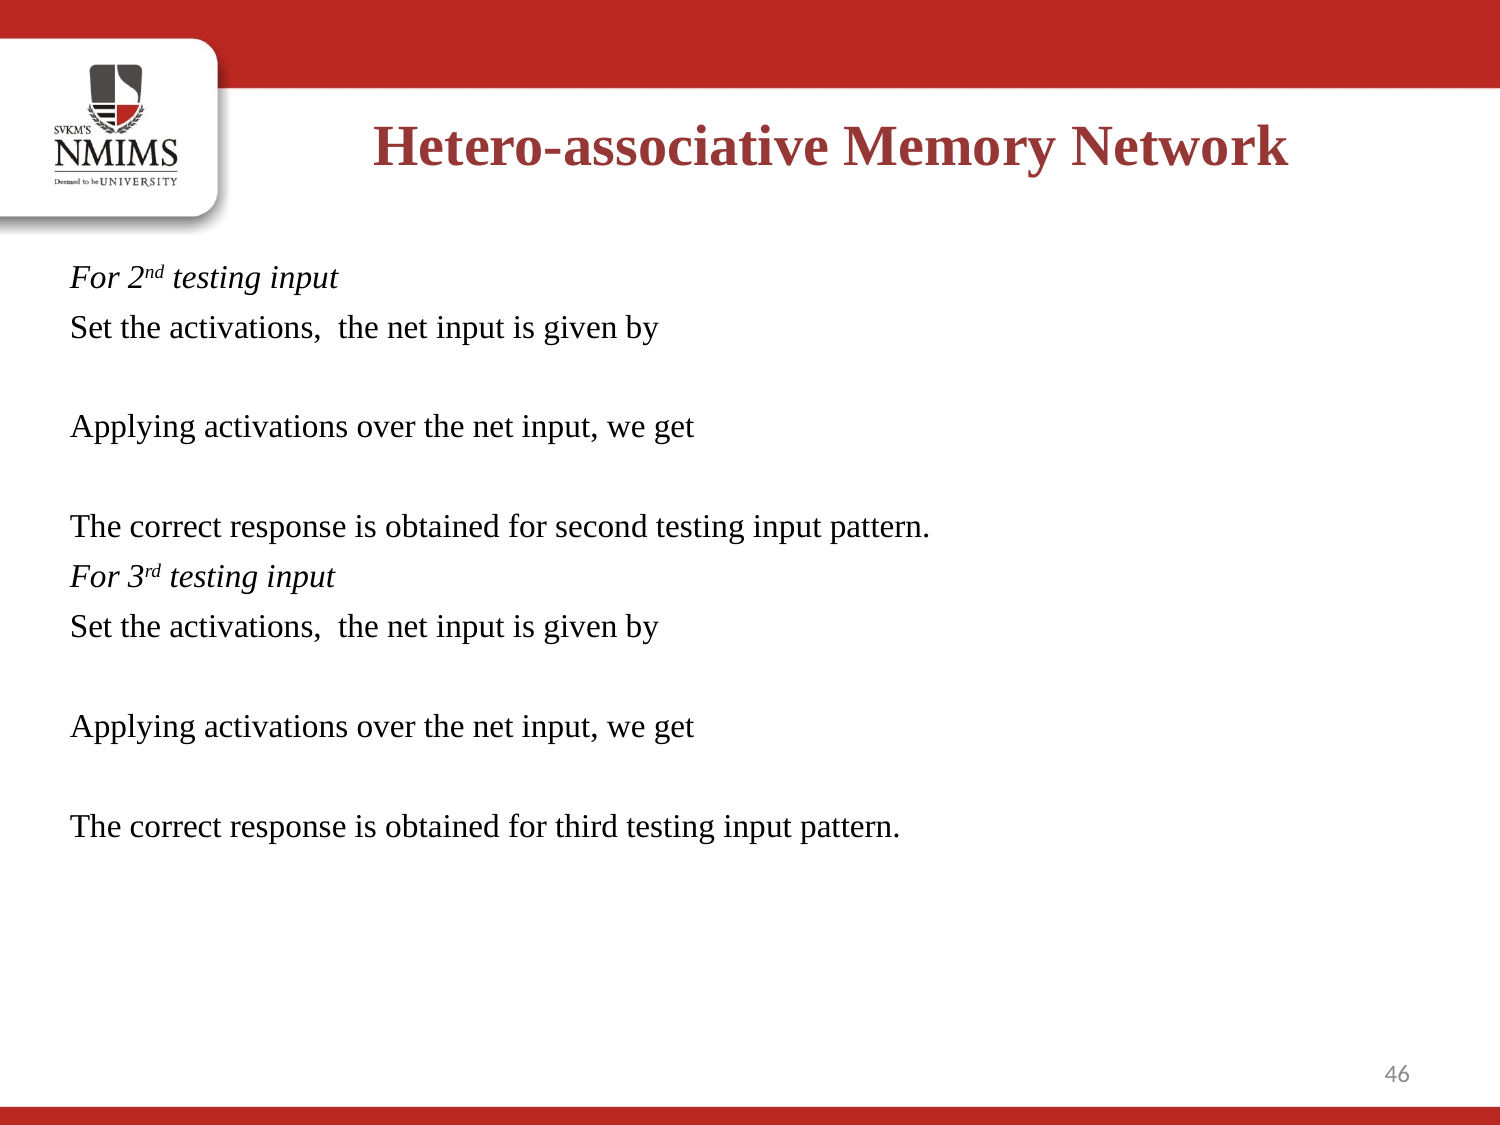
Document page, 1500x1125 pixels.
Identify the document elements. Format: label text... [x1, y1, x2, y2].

slide_number 46 [1074, 1042, 1425, 1103]
picture [0, 0, 1500, 1125]
text_box Hetero-associative Memory Network [237, 99, 1425, 185]
